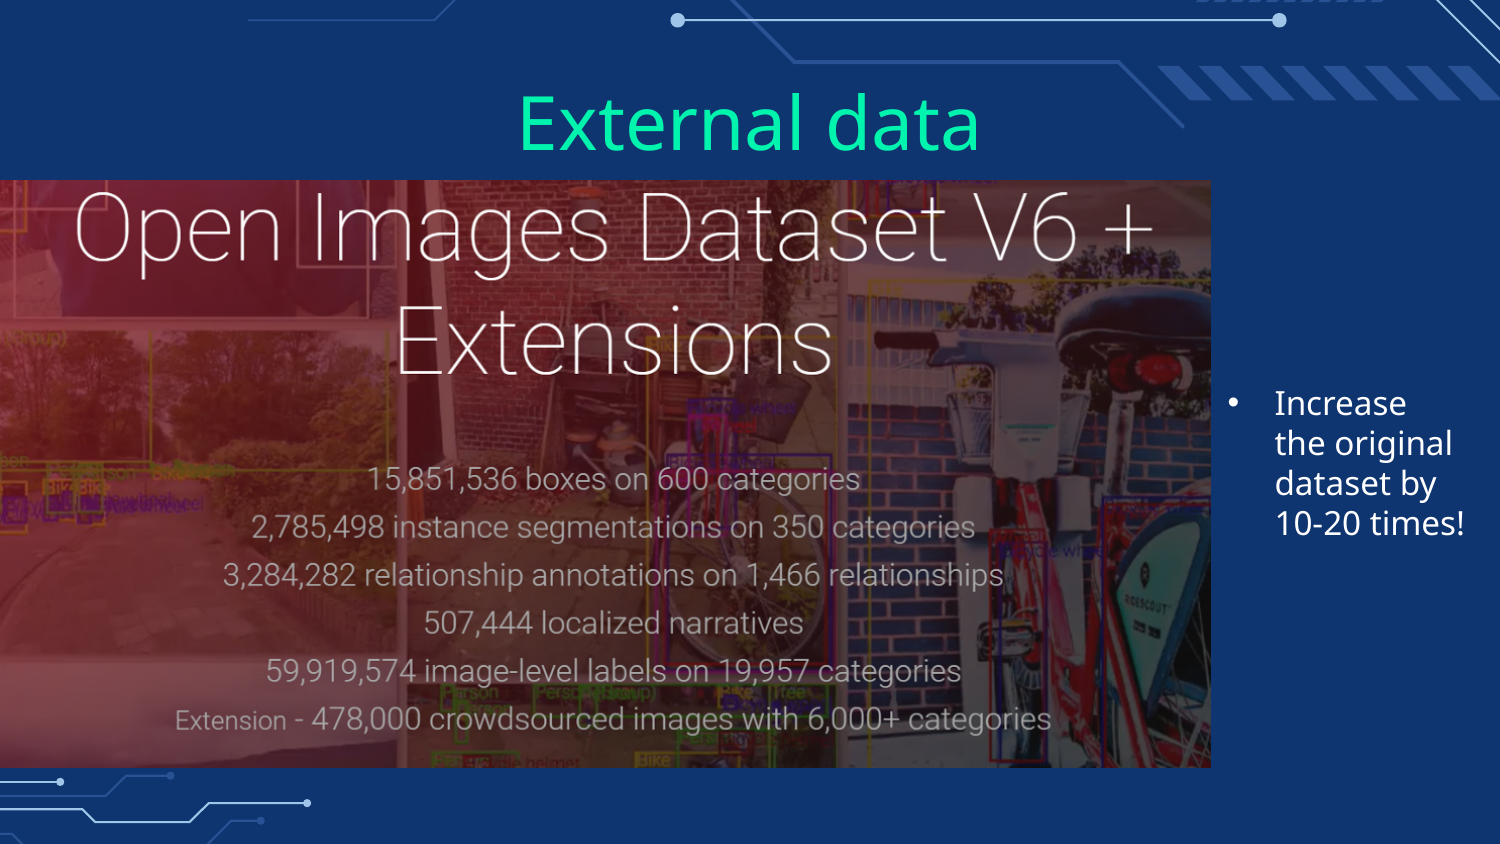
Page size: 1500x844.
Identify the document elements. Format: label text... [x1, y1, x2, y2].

title External data [118, 75, 1382, 156]
picture [0, 180, 1211, 769]
text_box Increase the original dataset by 10-20 times! [1227, 368, 1466, 557]
